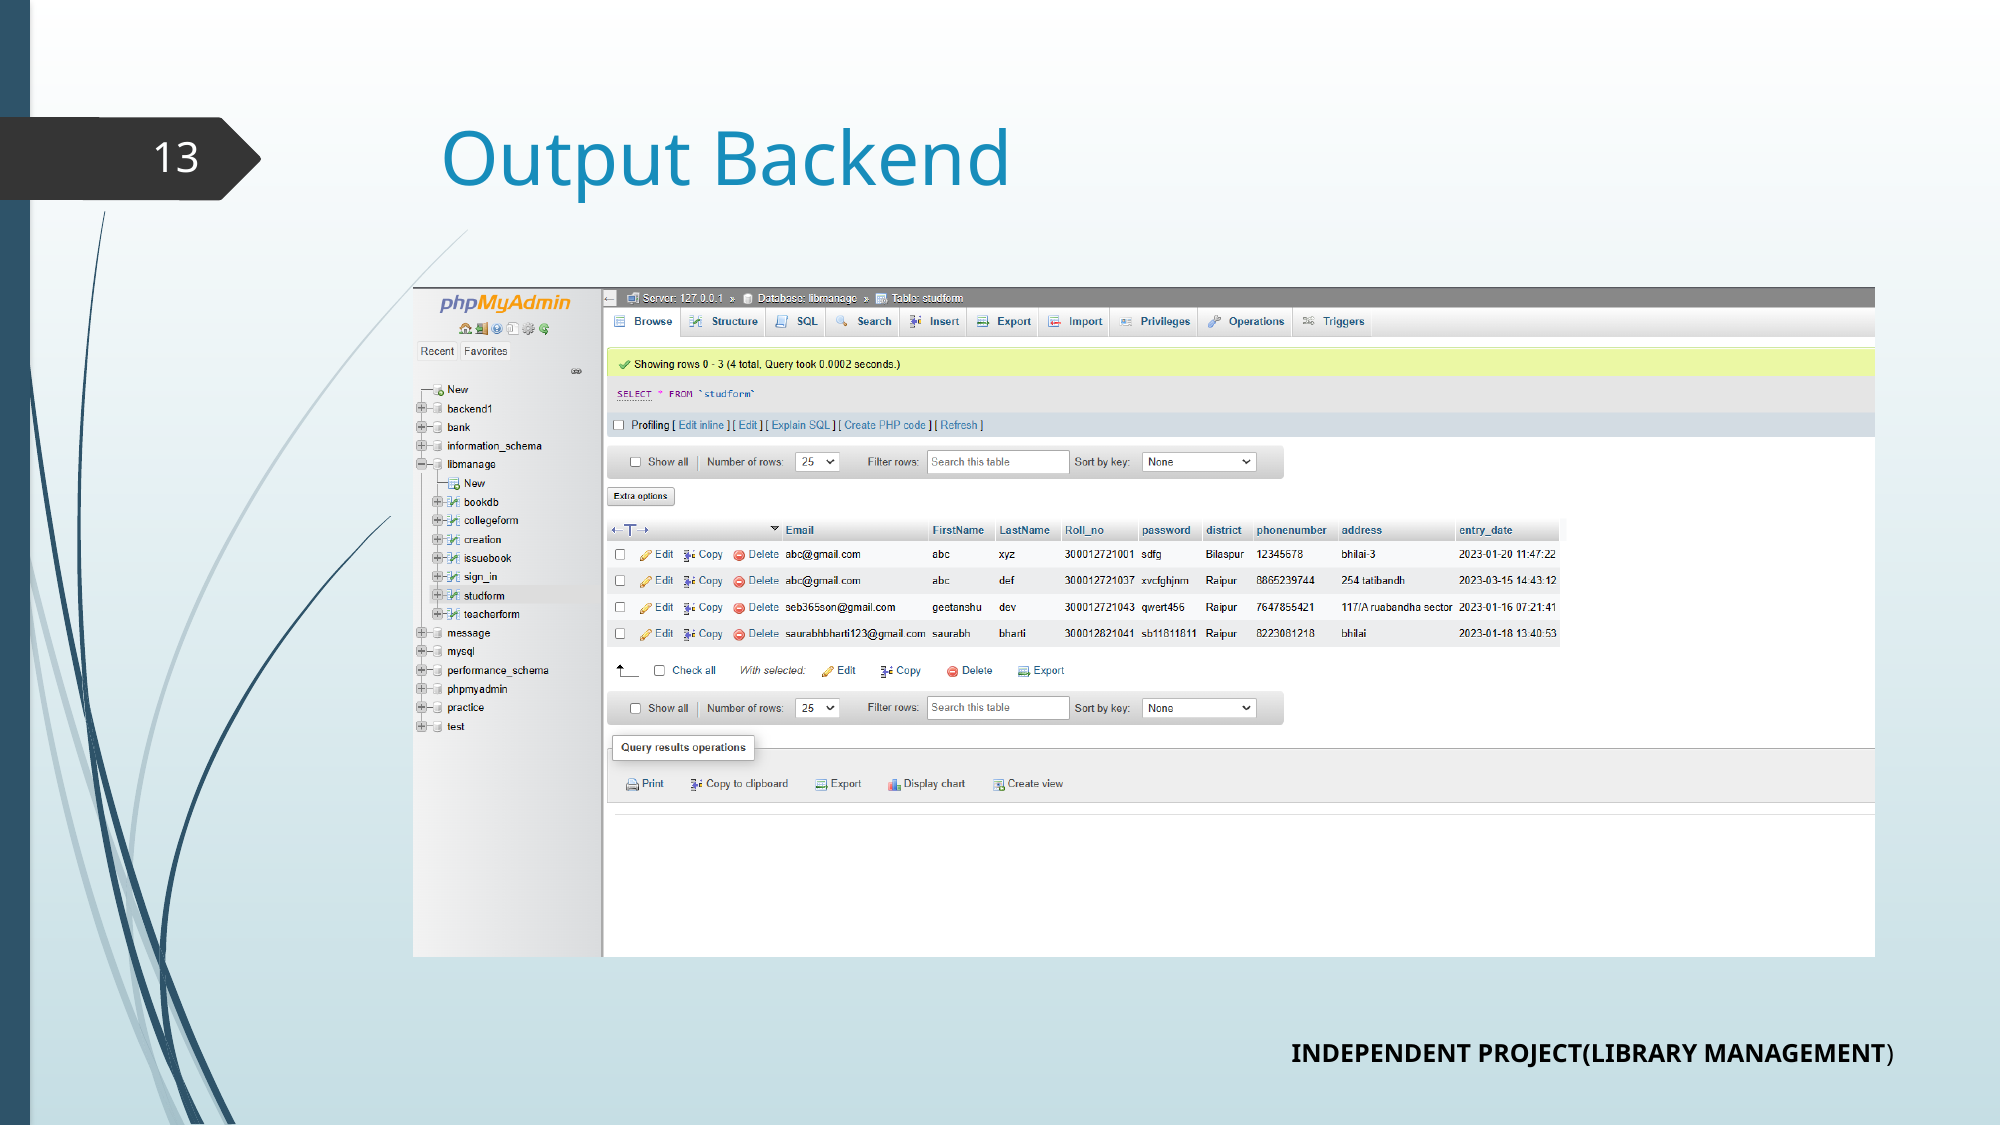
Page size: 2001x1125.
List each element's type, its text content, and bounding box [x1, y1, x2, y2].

slide_number 13 [87, 129, 216, 190]
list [413, 286, 1875, 957]
footer INDEPENDENT PROJECT(LIBRARY MANAGEMENT) [658, 1022, 1909, 1083]
title Output Backend [425, 102, 1888, 313]
